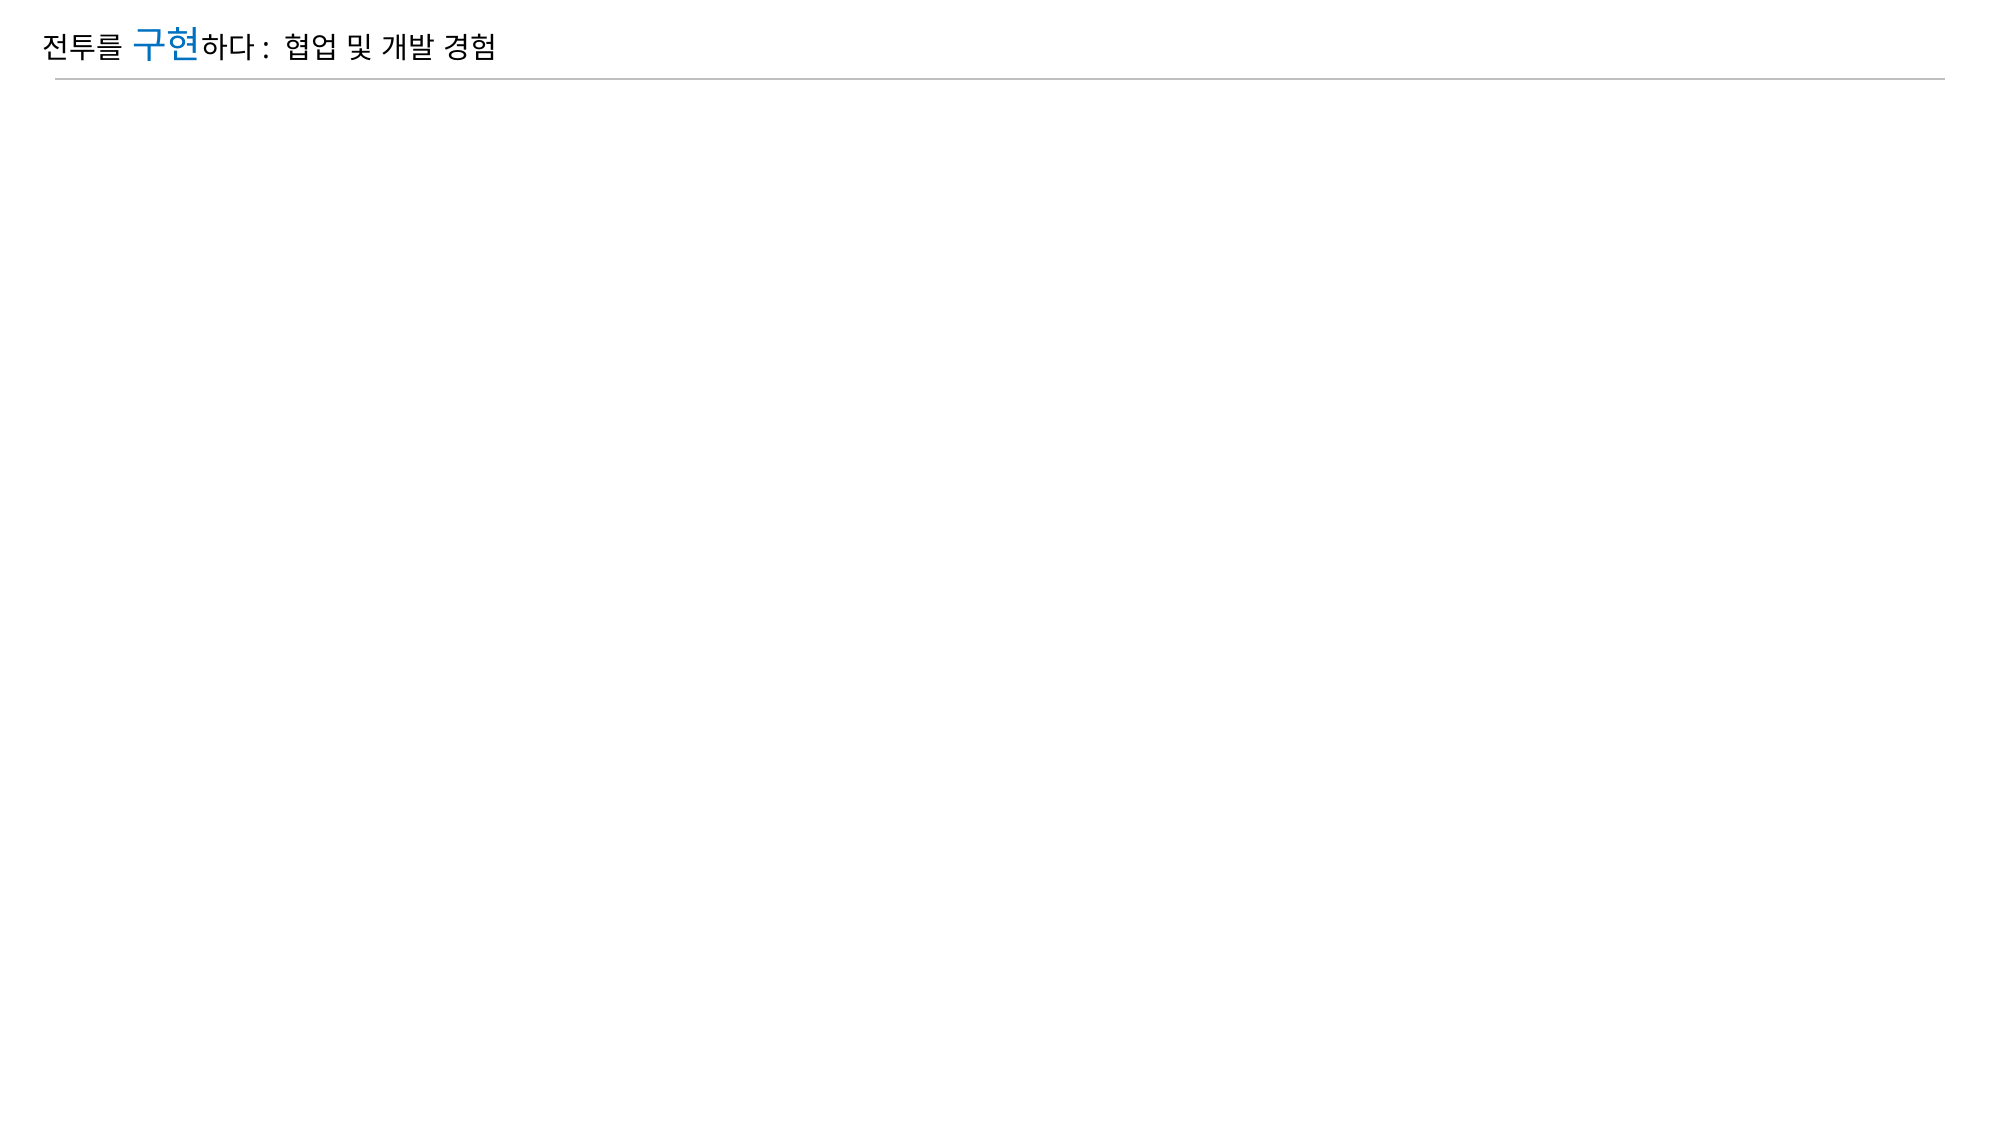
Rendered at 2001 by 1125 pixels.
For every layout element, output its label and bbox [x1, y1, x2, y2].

text_box [54, 20, 1946, 80]
